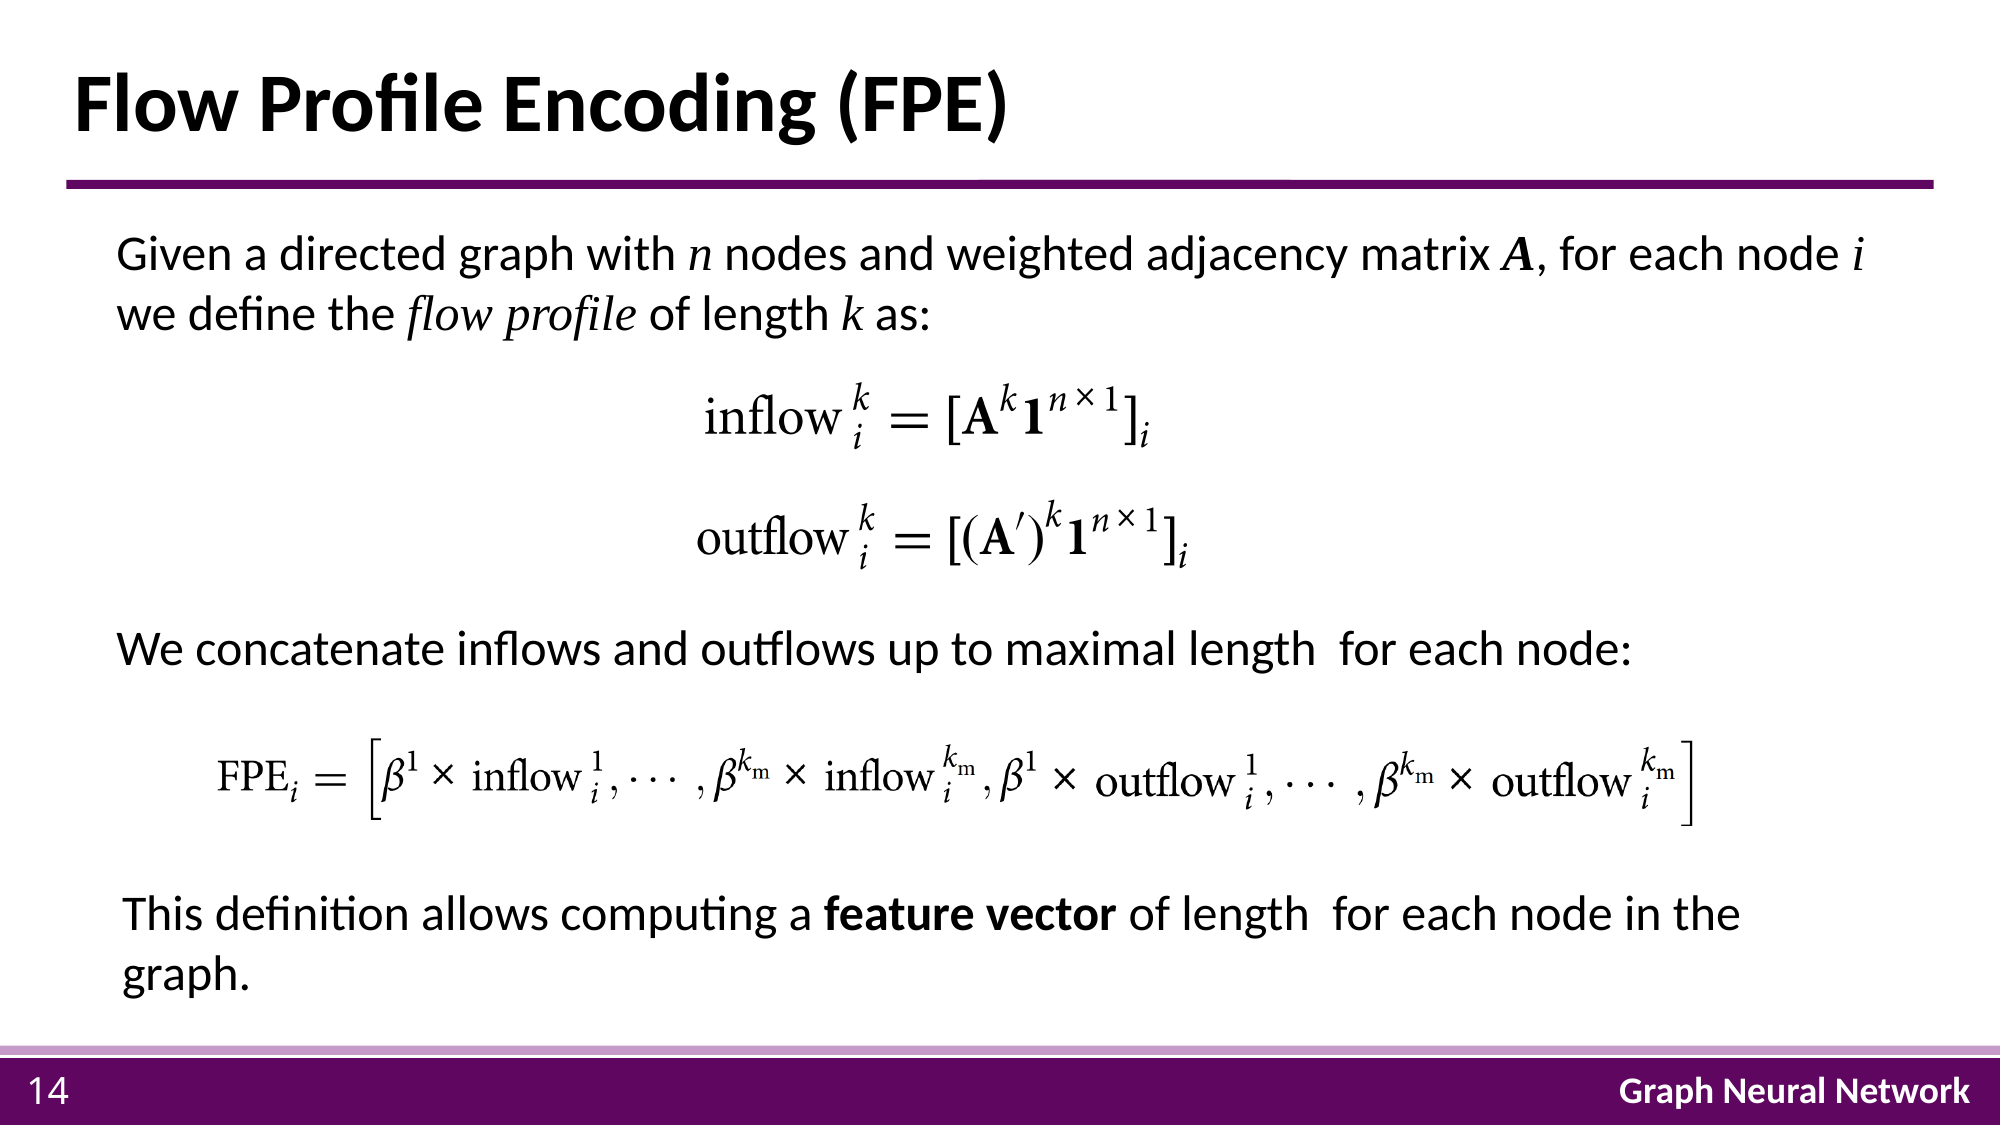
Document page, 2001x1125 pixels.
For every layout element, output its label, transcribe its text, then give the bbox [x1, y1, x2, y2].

text_box Graph Neural Network [1604, 1058, 2000, 1119]
picture [691, 379, 1152, 452]
title Flow Profile Encoding (FPE) [59, 29, 1785, 180]
picture [691, 498, 1190, 570]
picture [215, 733, 1700, 826]
text_box Given a directed graph with n nodes and weighted adjacency matrix A, for each node i we define the flow profile of length k as: [101, 213, 1898, 348]
